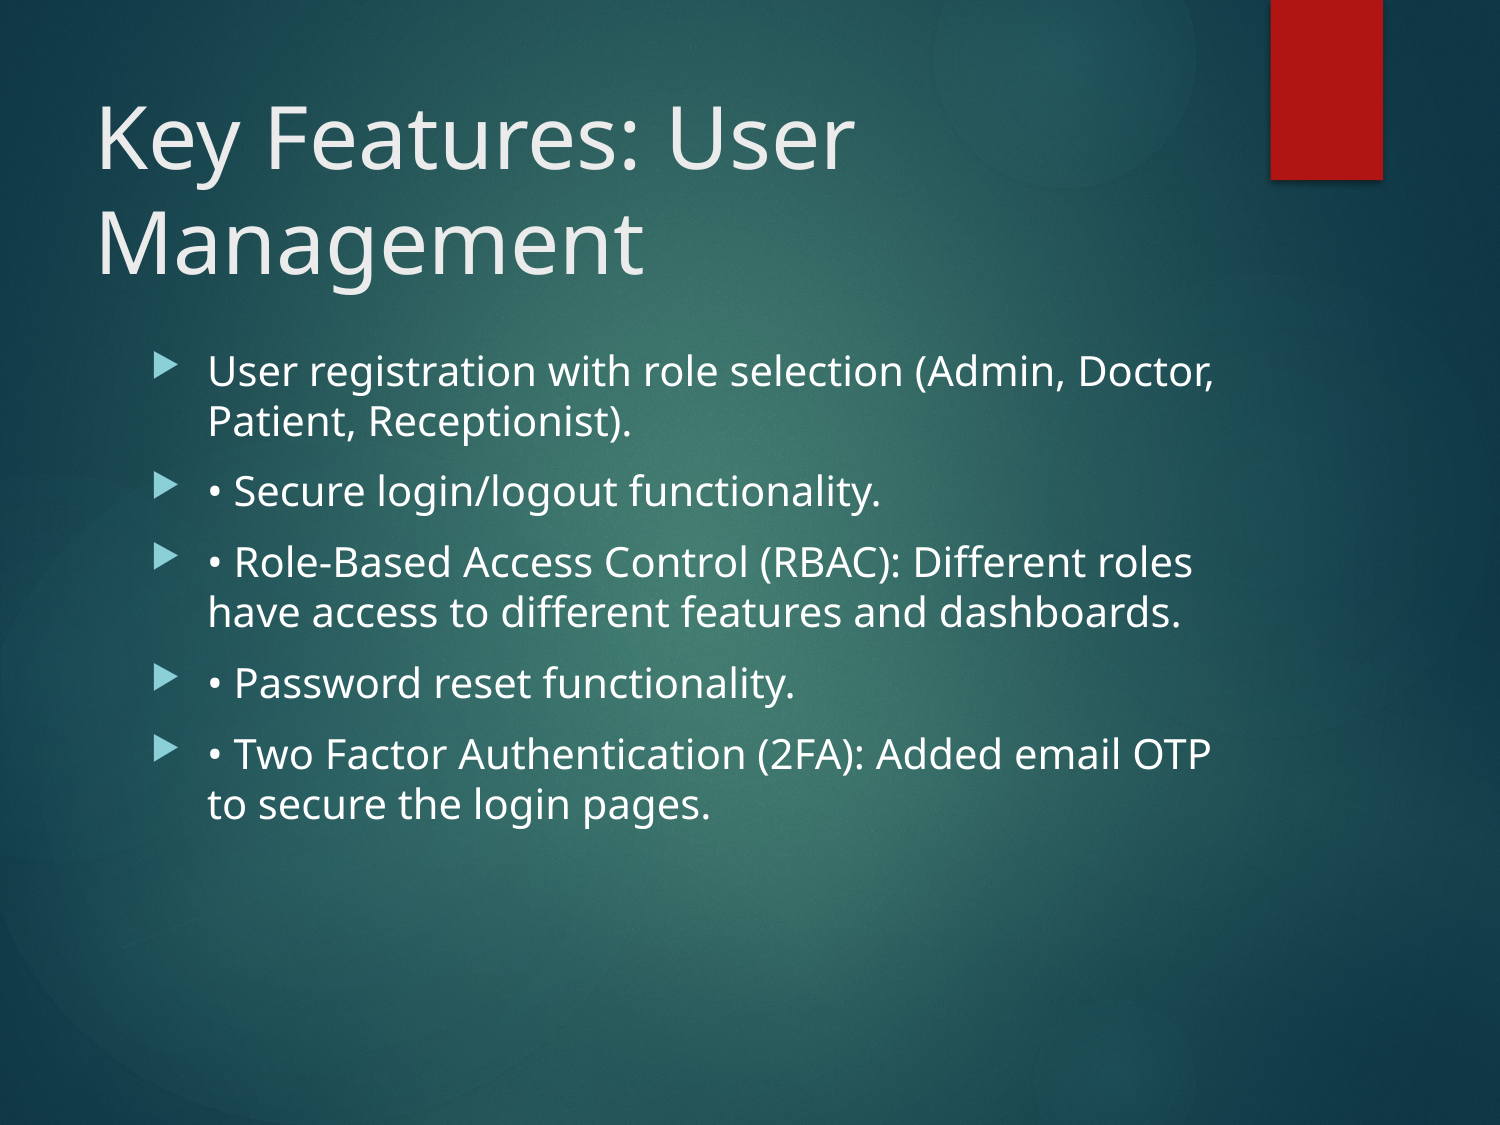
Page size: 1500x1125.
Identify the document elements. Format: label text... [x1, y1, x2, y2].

list User registration with role selection (Admin, Doctor, Patient, Receptionist). • Secure login/logout functionality. • Role-Based Access Control (RBAC): Different roles have access to different features and dashboards. • Password reset functionality. • Two Factor Authentication (2FA): Added email OTP to secure the login pages. [135, 336, 1237, 1025]
title Key Features: User Management [79, 74, 1237, 304]
